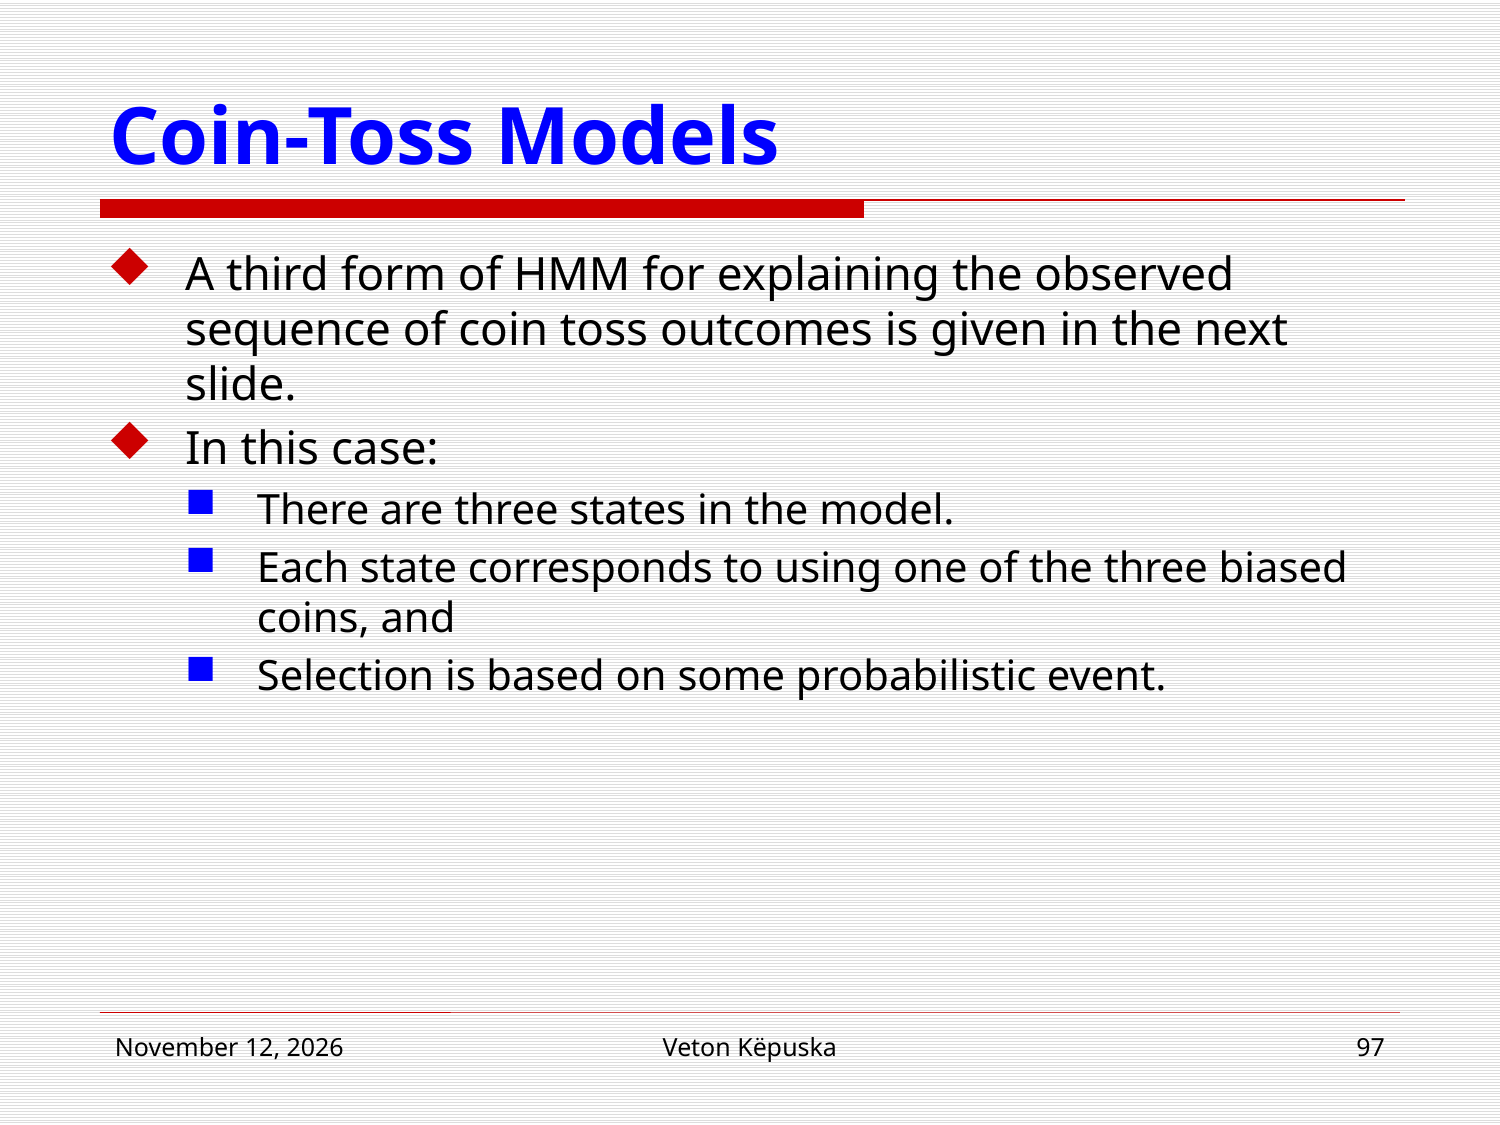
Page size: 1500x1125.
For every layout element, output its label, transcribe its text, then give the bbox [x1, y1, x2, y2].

slide_number 97 [1074, 1024, 1401, 1103]
title Coin-Toss Models [93, 49, 1407, 188]
footer Veton Këpuska [512, 1024, 988, 1103]
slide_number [99, 1024, 426, 1103]
list A third form of HMM for explaining the observed sequence of coin toss outcomes is given in the next slide. In this case: There are three states in the model. Each state corresponds to using one of the three biased coins, and Selection is based on some probabilistic event. [92, 237, 1406, 988]
